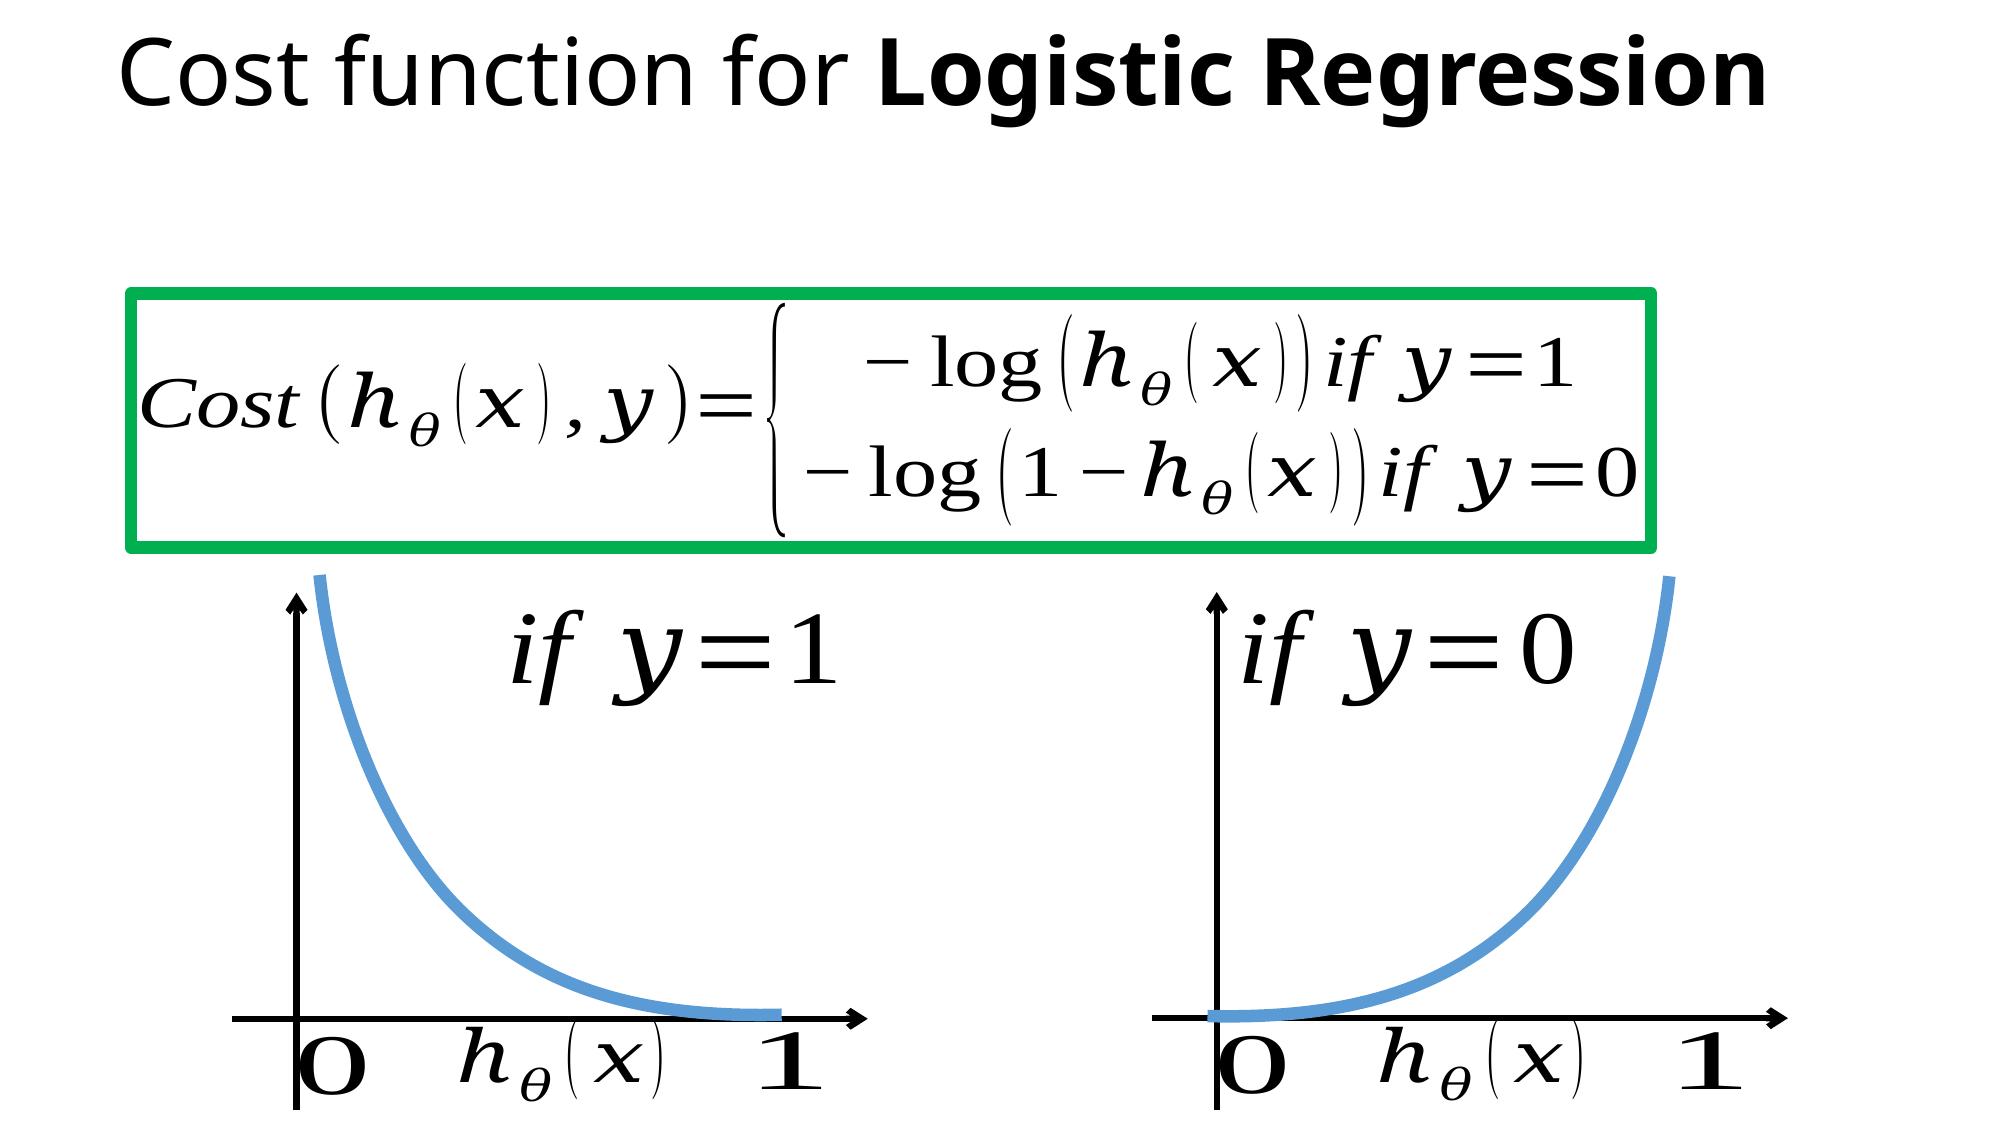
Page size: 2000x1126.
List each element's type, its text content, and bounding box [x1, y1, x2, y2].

text_box [1222, 576, 1672, 1017]
title Cost function for Logistic Regression [99, 3, 1900, 134]
text_box [317, 574, 782, 1018]
